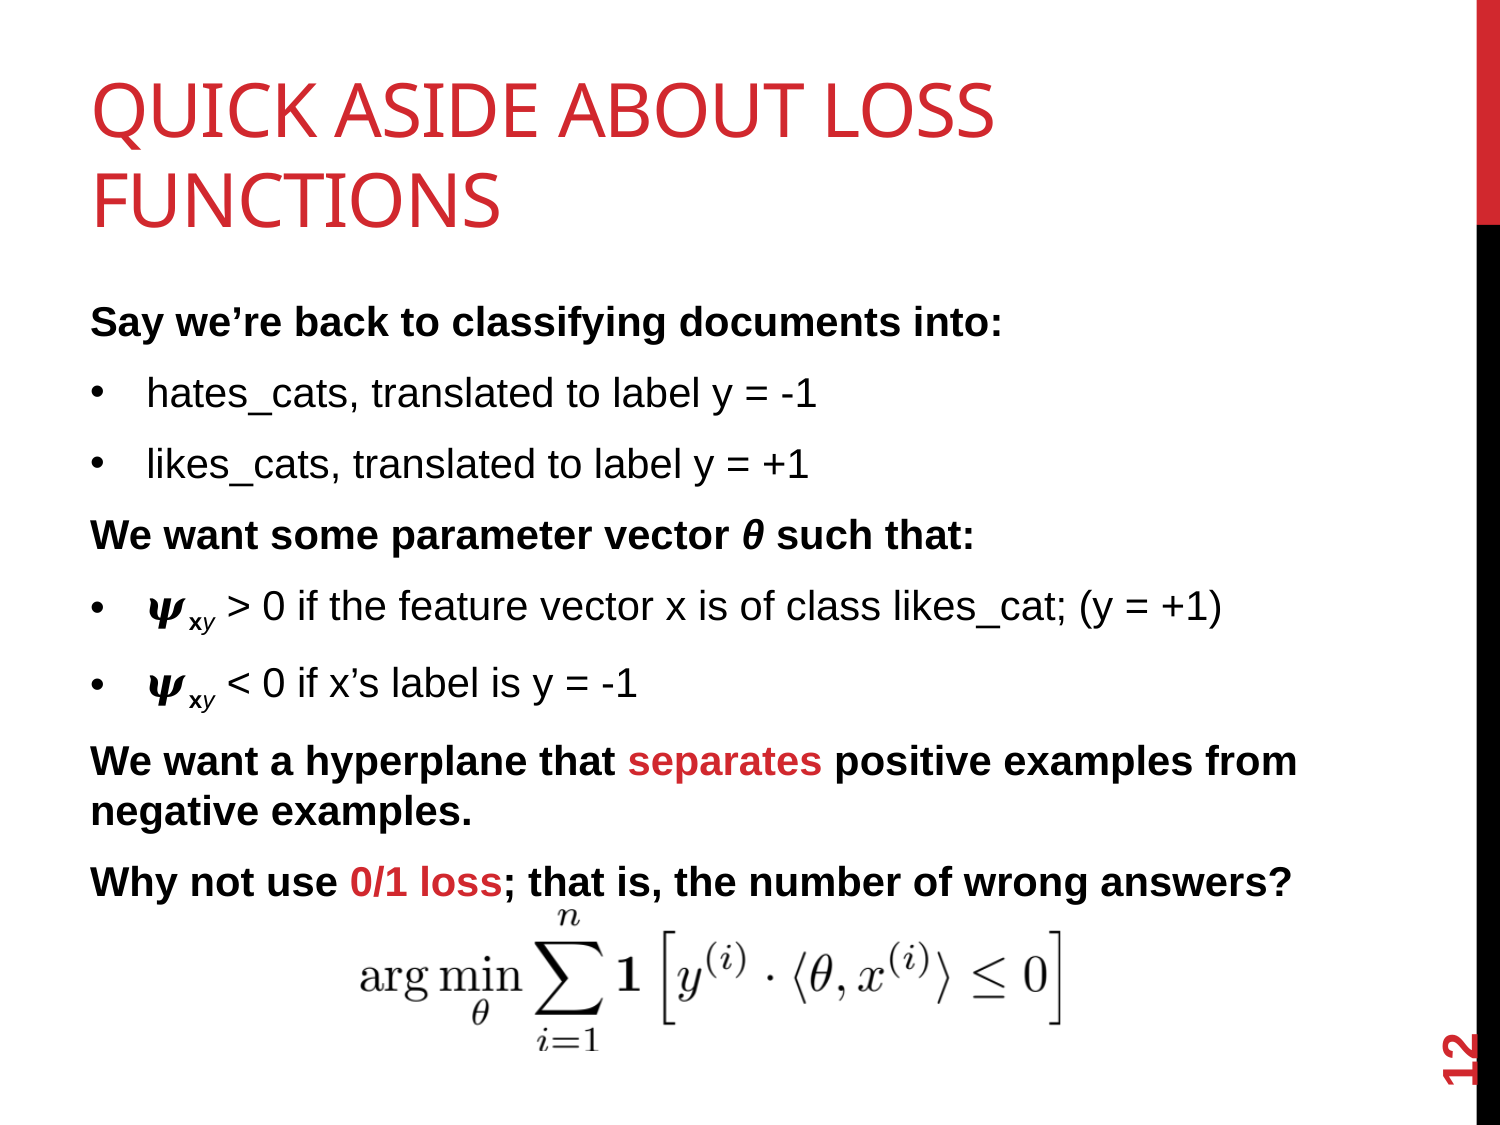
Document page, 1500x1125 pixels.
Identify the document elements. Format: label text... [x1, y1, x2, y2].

list Say we’re back to classifying documents into: hates_cats, translated to label y = -1 likes_cats, translated to label y = +1 We want some parameter vector θ such that: 𝝍xy > 0 if the feature vector x is of class likes_cat; (y = +1) 𝝍xy < 0 if x’s label is y = -1 We want a hyperplane that separates positive examples from negative examples. Why not use 0/1 loss; that is, the number of wrong answers? [75, 287, 1325, 1005]
title Quick aside about loss functions [75, 25, 1025, 250]
picture [359, 909, 1061, 1051]
slide_number 12 [1427, 887, 1488, 1104]
